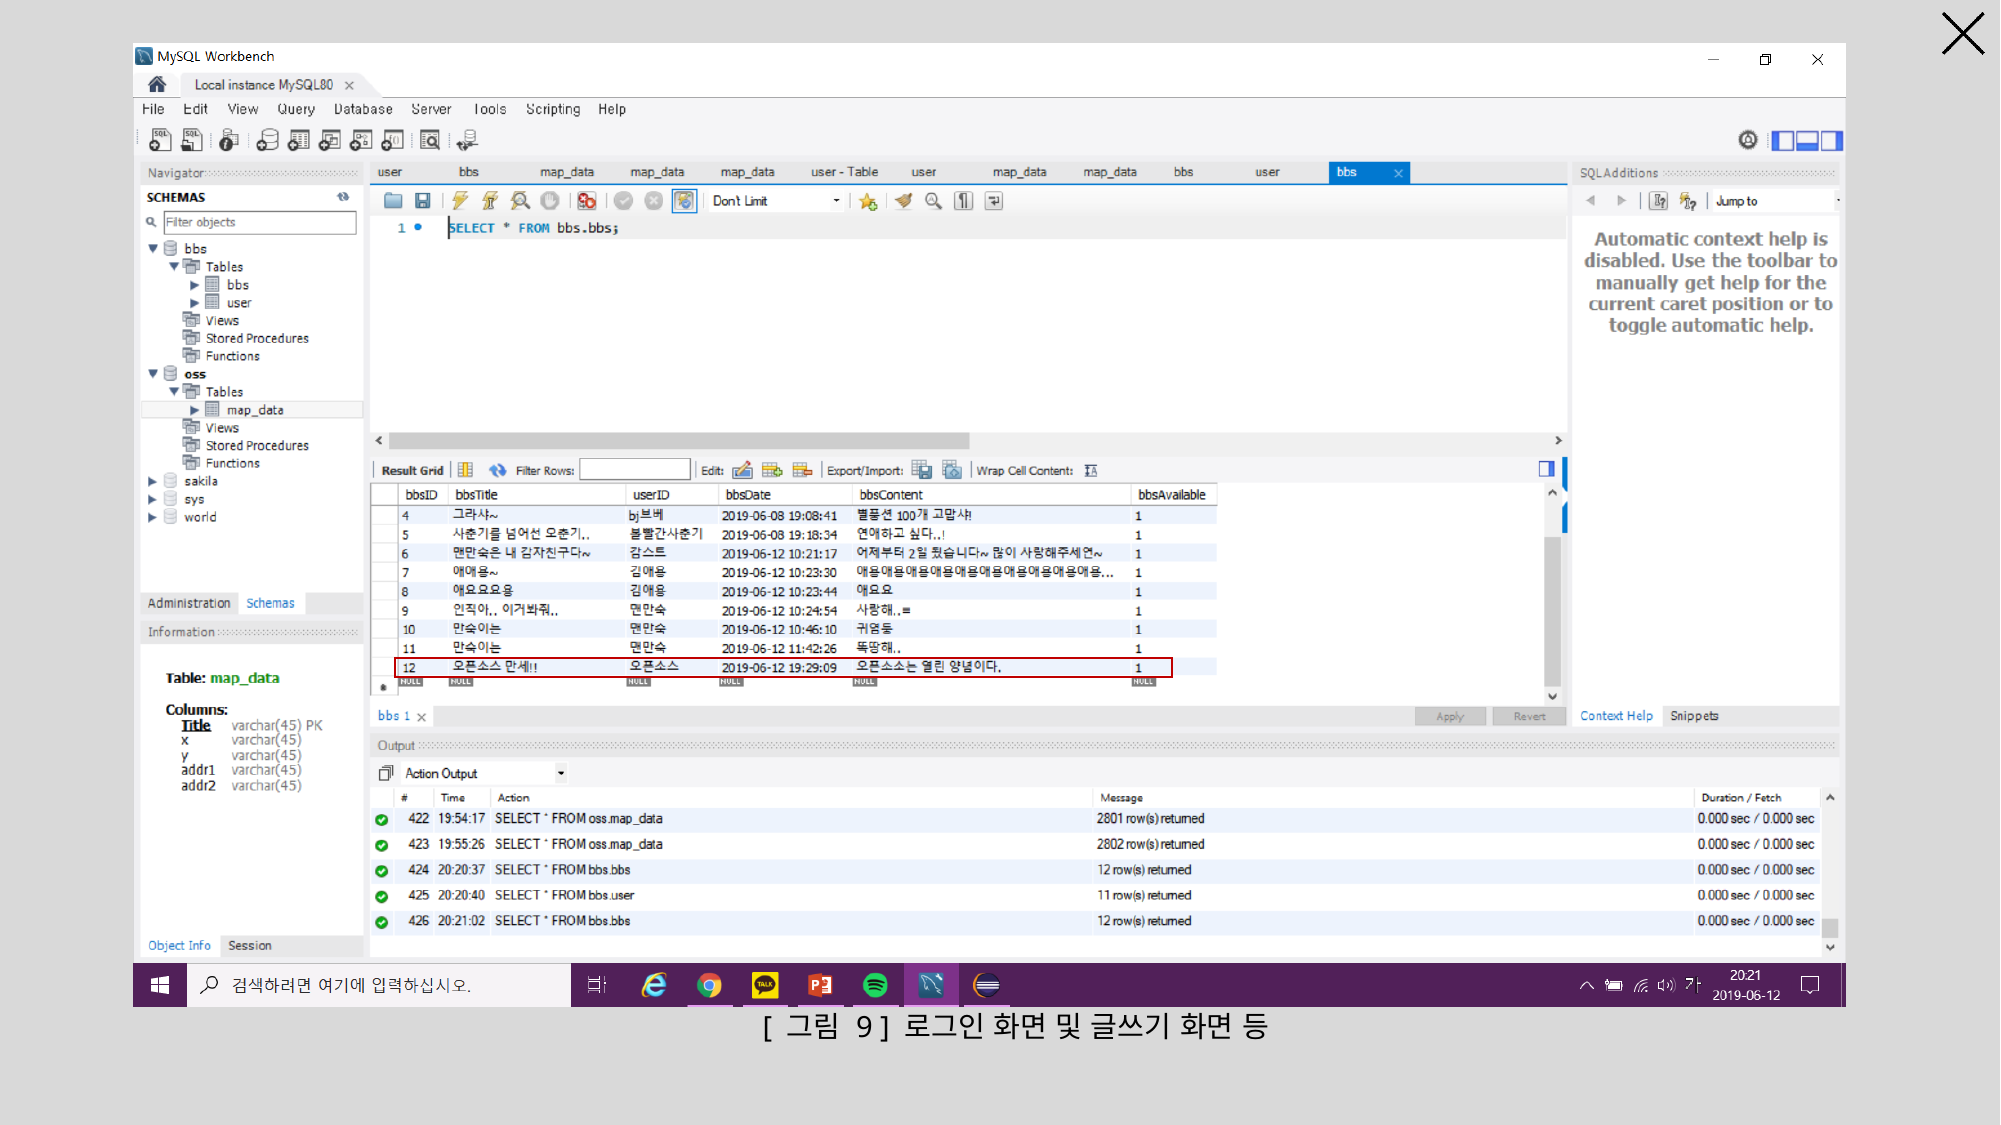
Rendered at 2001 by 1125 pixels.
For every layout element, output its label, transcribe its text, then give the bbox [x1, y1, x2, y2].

title 로그인 및 게시판 등록하는 과정 [137, 0, 1863, 218]
picture [133, 43, 1846, 1007]
picture [1934, 4, 1993, 62]
text_box [ 그림 9 ] 로그인 화면 및 글쓰기 화면 등 [514, 1007, 1518, 1052]
